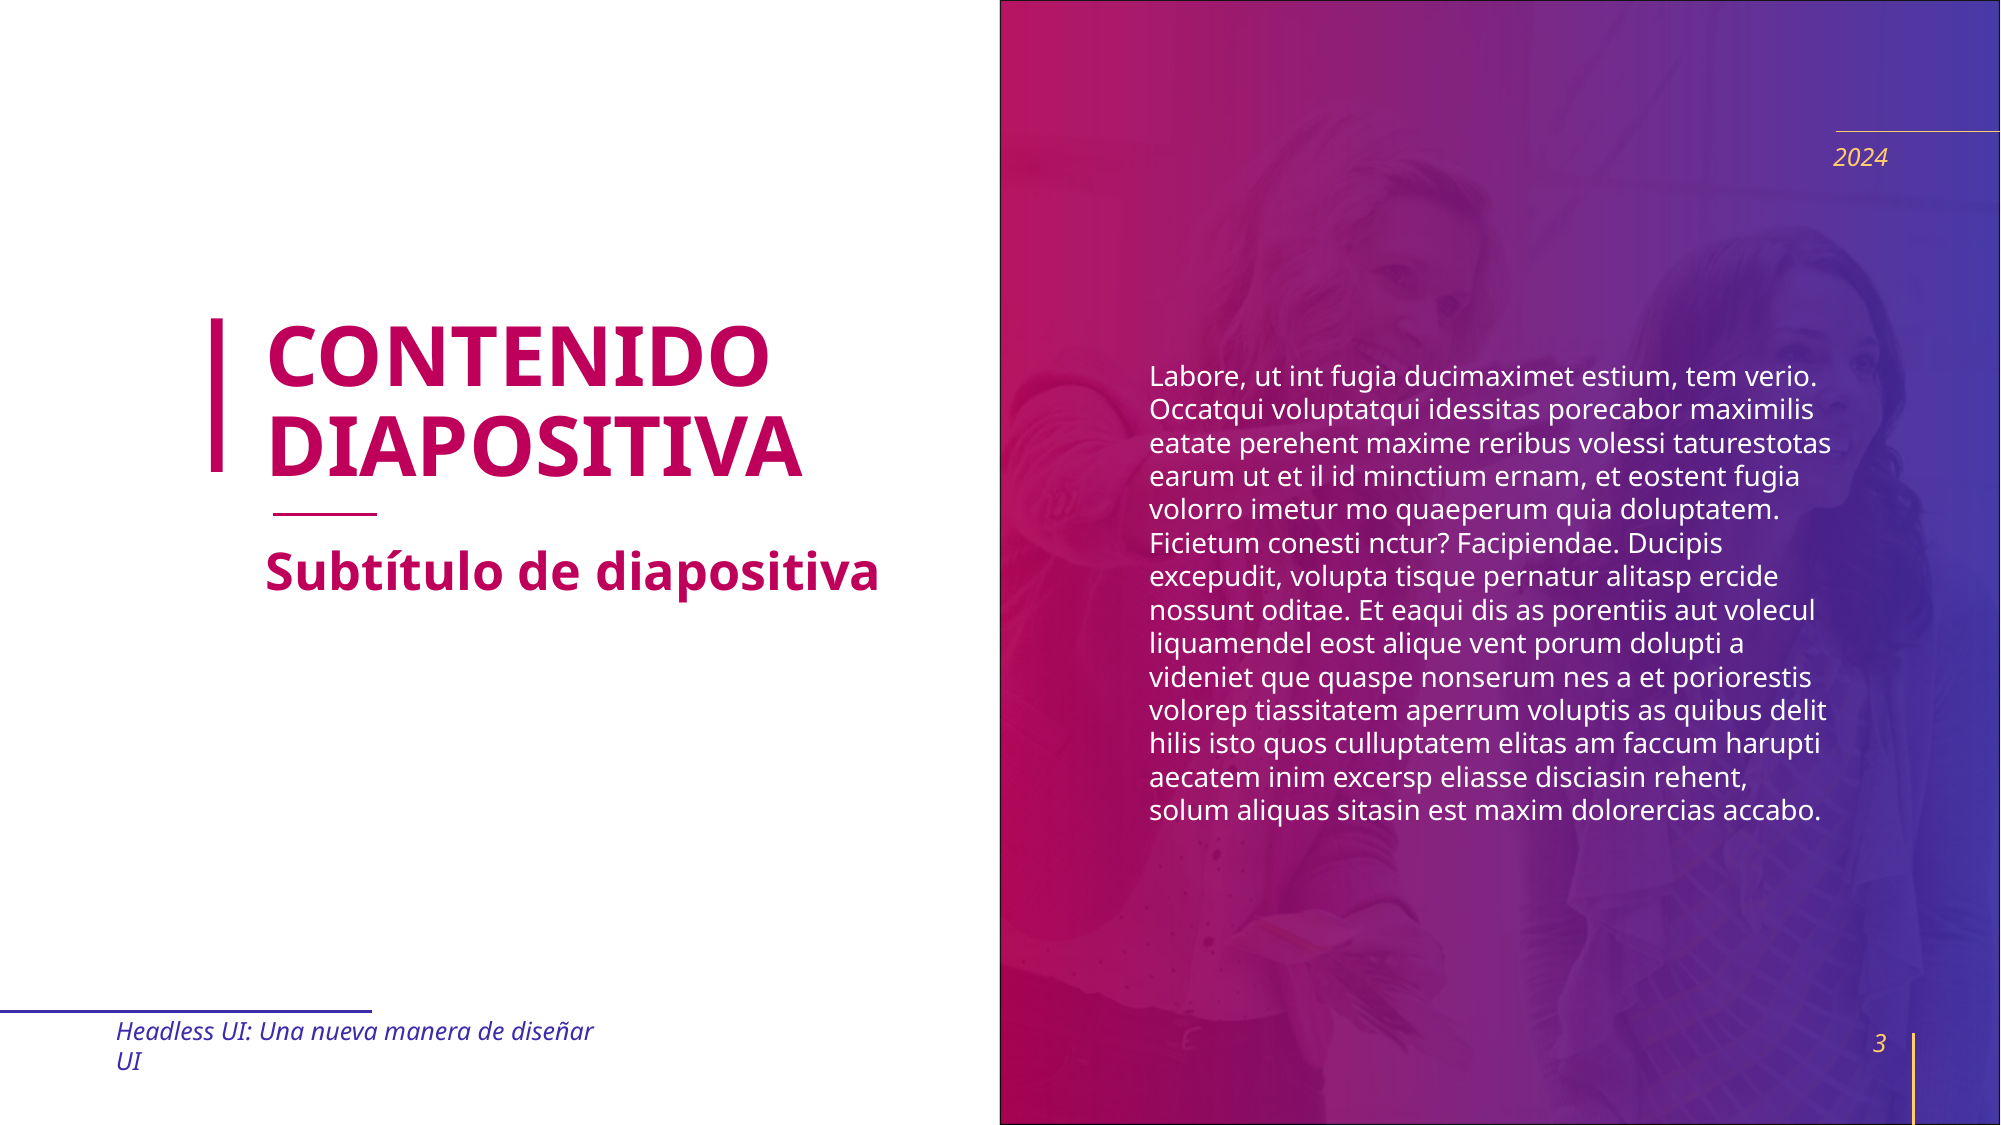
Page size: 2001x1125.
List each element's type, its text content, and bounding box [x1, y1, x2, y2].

slide_number 3 [1451, 1015, 1902, 1075]
title CONTENIDO DIAPOSITIVA [250, 278, 931, 531]
picture [0, 0, 999, 1125]
list 2024 [1818, 137, 1919, 192]
list Labore, ut int fugia ducimaximet estium, tem verio. Occatqui voluptatqui idessitas porecabor maximilis eatate perehent maxime reribus volessi taturestotas earum ut et il id minctium ernam, et eostent fugia volorro imetur mo quaeperum quia doluptatem. Ficietum conesti nctur? Facipiendae. Ducipis excepudit, volupta tisque pernatur alitasp ercide nossunt oditae. Et eaqui dis as porentiis aut volecul liquamendel eost alique vent porum dolupti a videniet que quaspe nonserum nes a et poriorestis volorep tiassitatem aperrum voluptis as quibus delit hilis isto quos culluptatem elitas am faccum harupti aecatem inim excersp eliasse disciasin rehent, solum aliquas sitasin est maxim dolorercias accabo. [1134, 350, 1850, 864]
footer Headless UI: Una nueva manera de diseñar UI [100, 1015, 636, 1075]
subtitle Subtítulo de diapositiva [250, 538, 931, 652]
